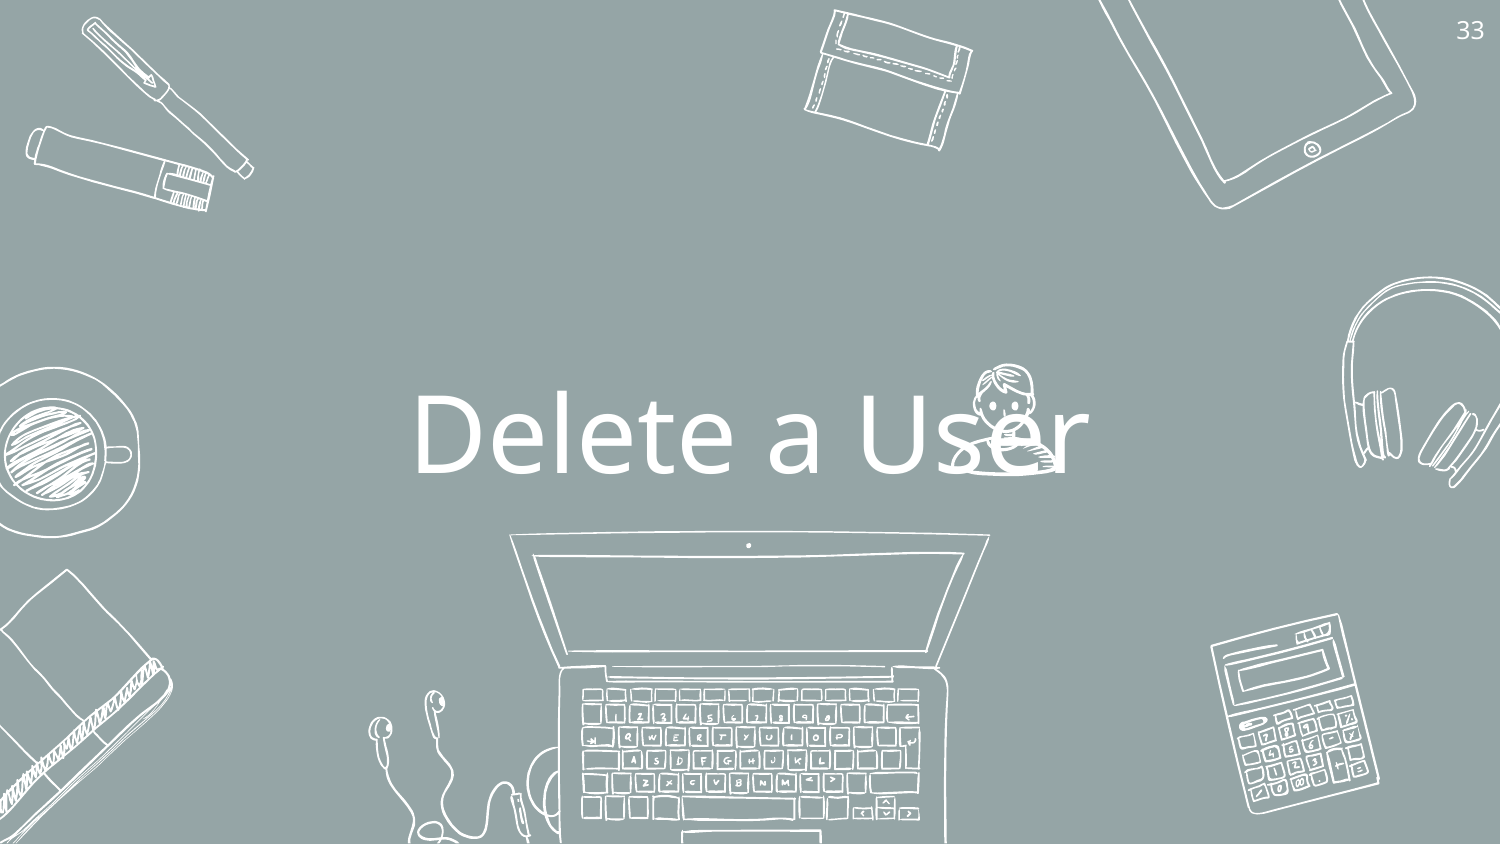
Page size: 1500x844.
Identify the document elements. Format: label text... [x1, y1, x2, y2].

title Delete a User [255, 231, 1245, 511]
text_box [951, 363, 1058, 477]
slide_number 33 [1435, 0, 1500, 53]
